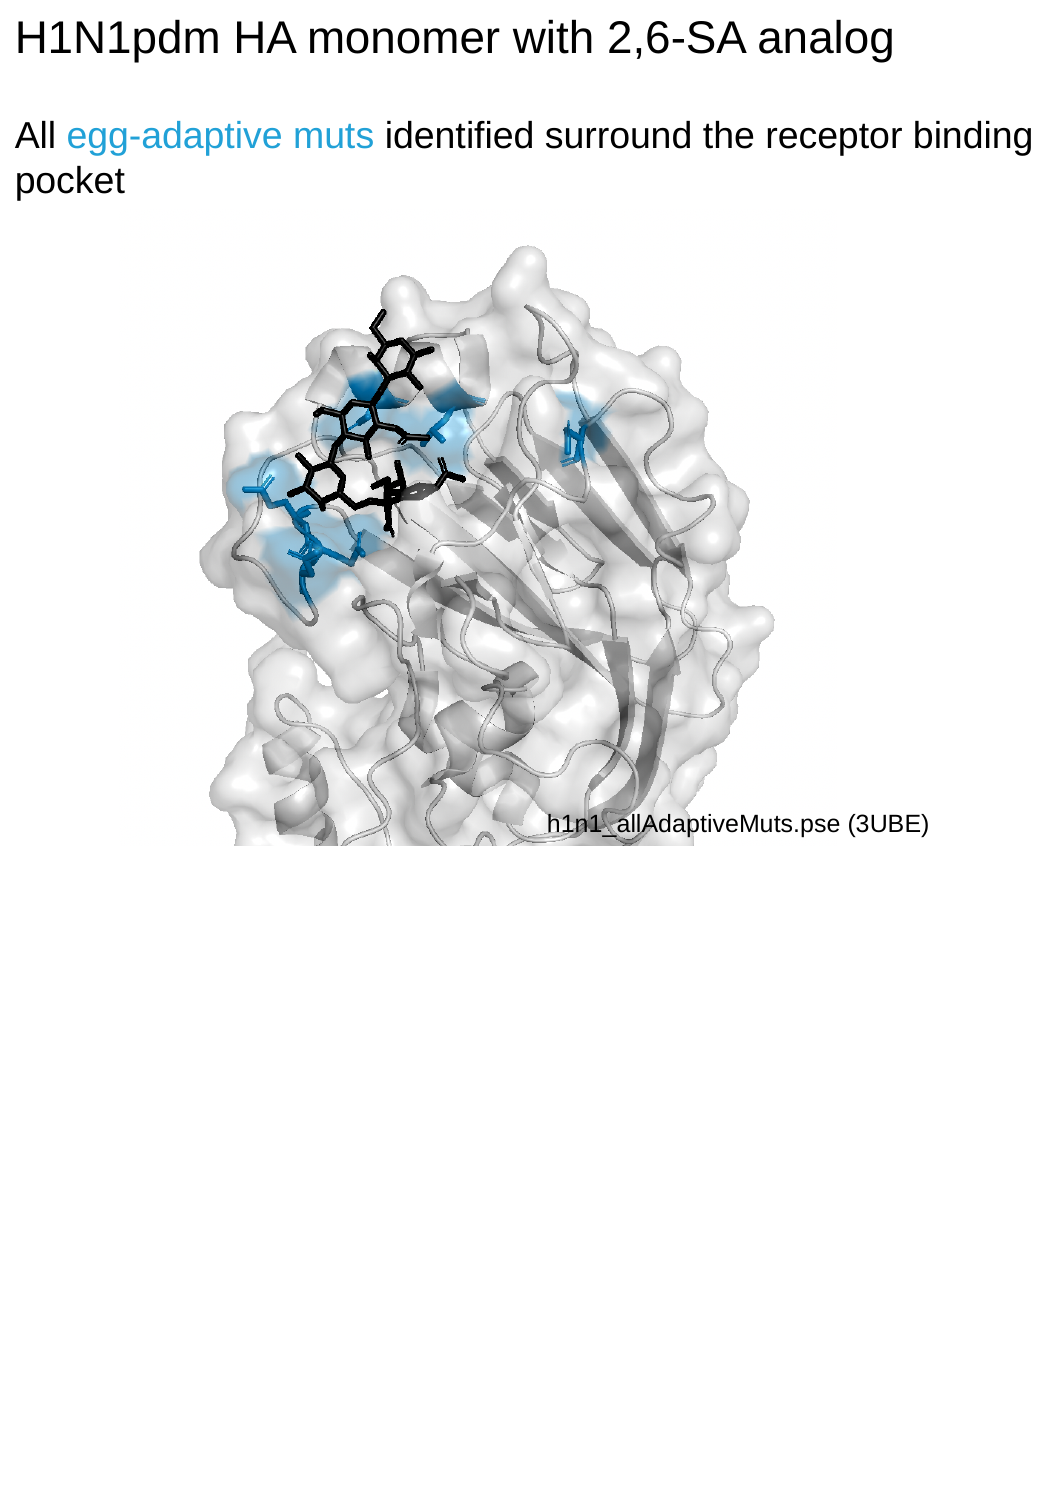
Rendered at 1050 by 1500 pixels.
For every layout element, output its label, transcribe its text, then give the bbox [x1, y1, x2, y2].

text_box h1n1_allAdaptiveMuts.pse (3UBE) [837, 800, 956, 846]
text_box H1N1pdm HA monomer with 2,6-SA analog [0, 0, 1020, 70]
picture [118, 208, 837, 847]
text_box All egg-adaptive muts identified surround the receptor binding pocket [0, 103, 1050, 208]
